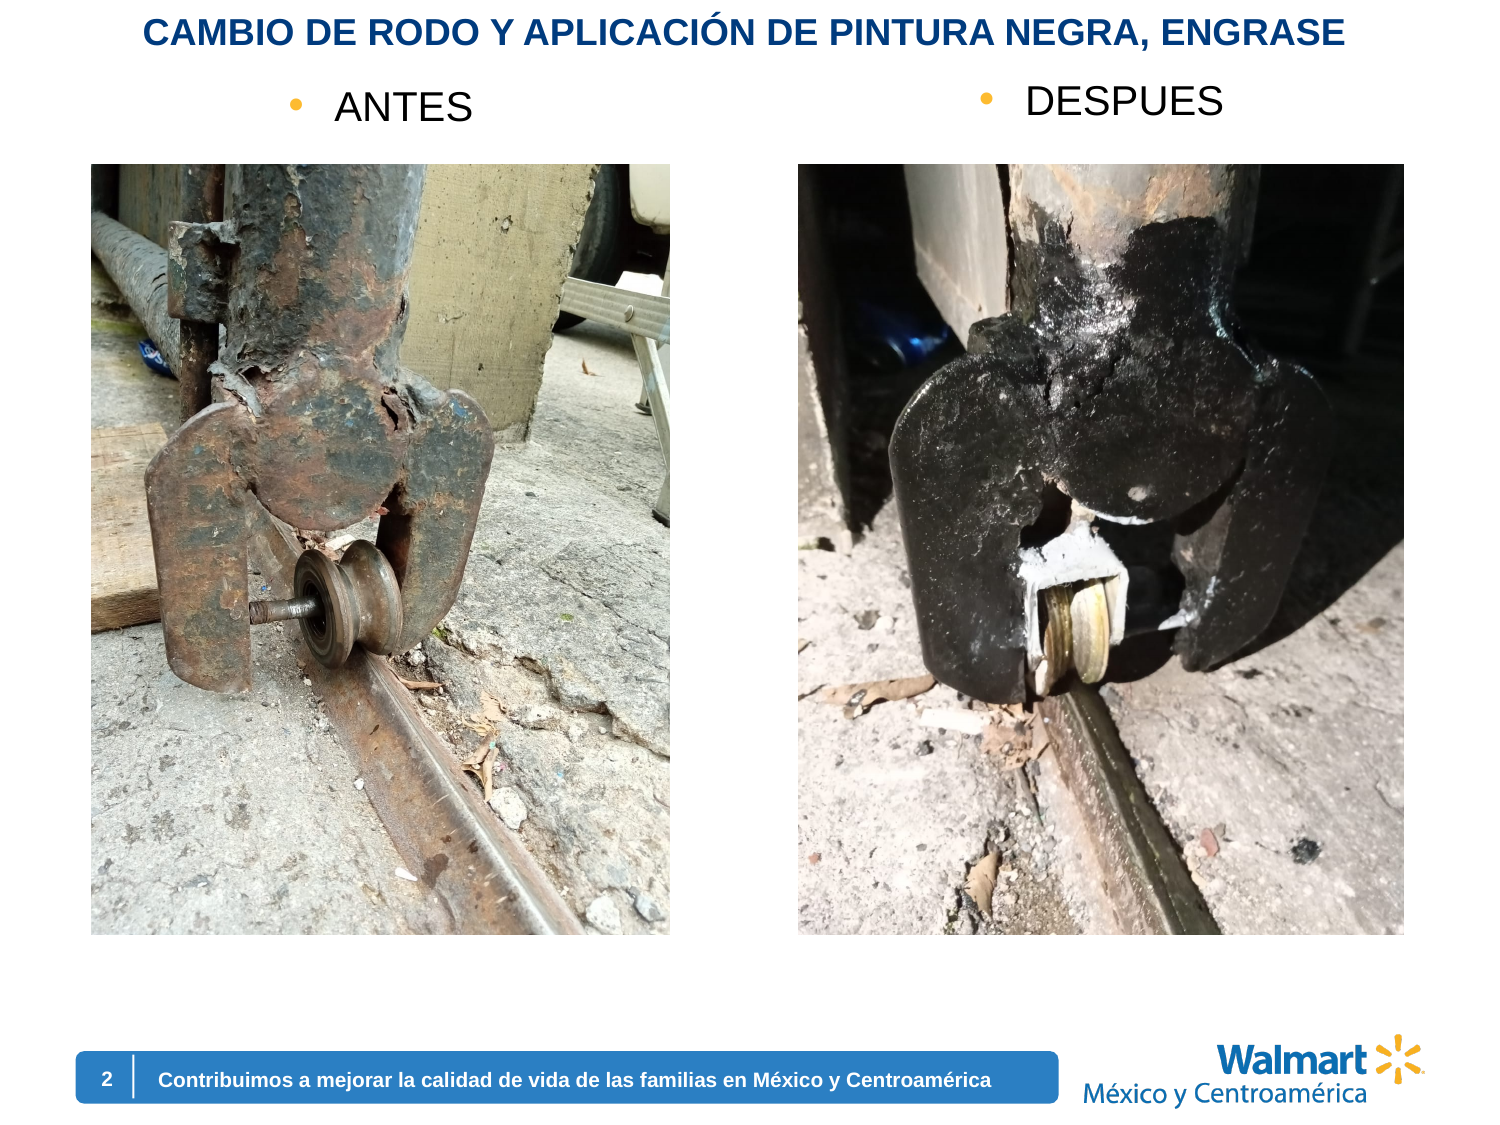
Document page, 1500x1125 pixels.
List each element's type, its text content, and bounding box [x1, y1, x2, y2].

footer Contribuimos a mejorar la calidad de vida de las familias en México y Centroamérica [142, 1058, 1024, 1093]
picture [798, 163, 1404, 935]
title CAMBIO DE RODO Y APLICACIÓN DE PINTURA NEGRA, ENGRASE [74, 0, 1426, 61]
picture [1084, 1034, 1425, 1109]
text_box DESPUES [794, 66, 1408, 173]
text_box ANTES [74, 79, 687, 205]
picture [91, 163, 670, 935]
